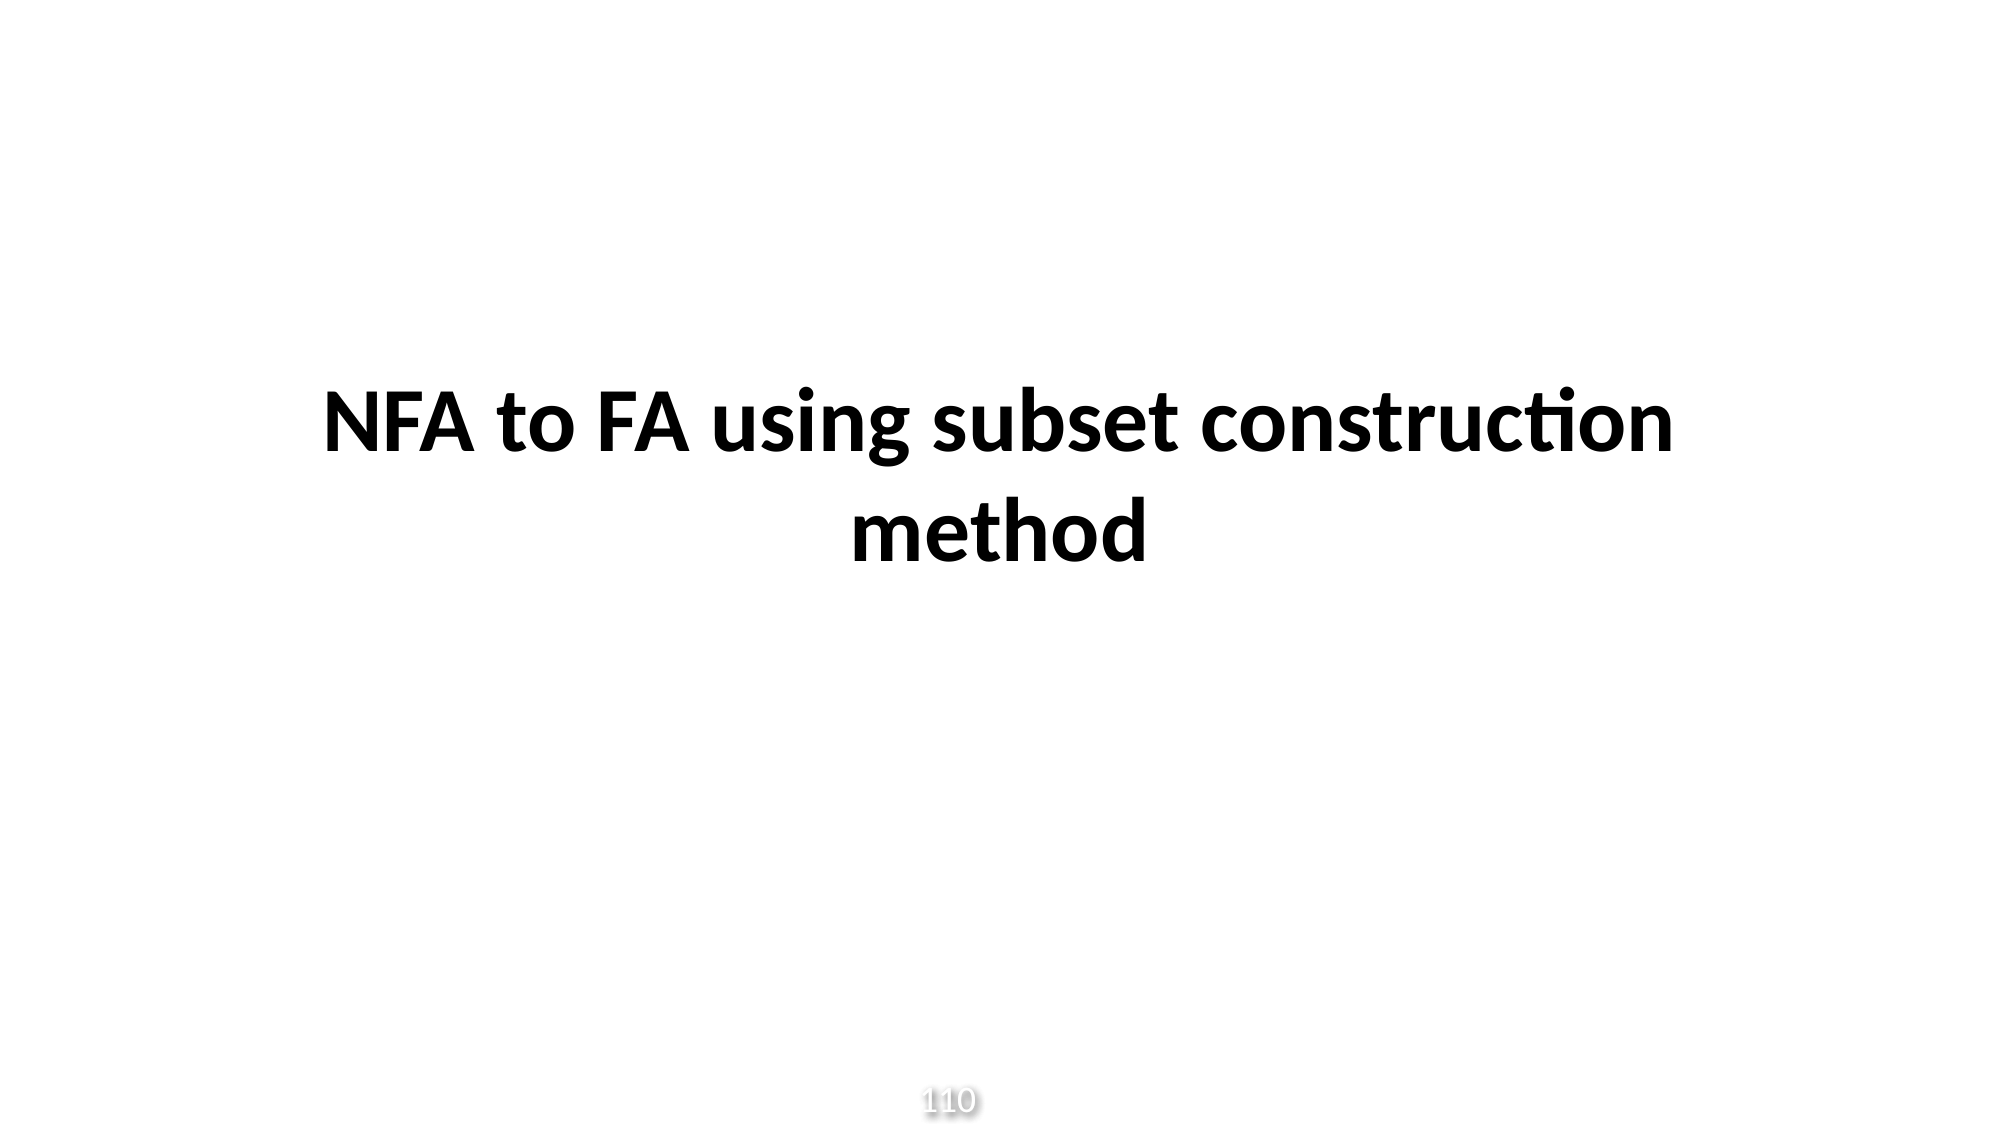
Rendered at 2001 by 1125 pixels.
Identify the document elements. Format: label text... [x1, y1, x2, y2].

title NFA to FA using subset construction method [150, 349, 1850, 591]
